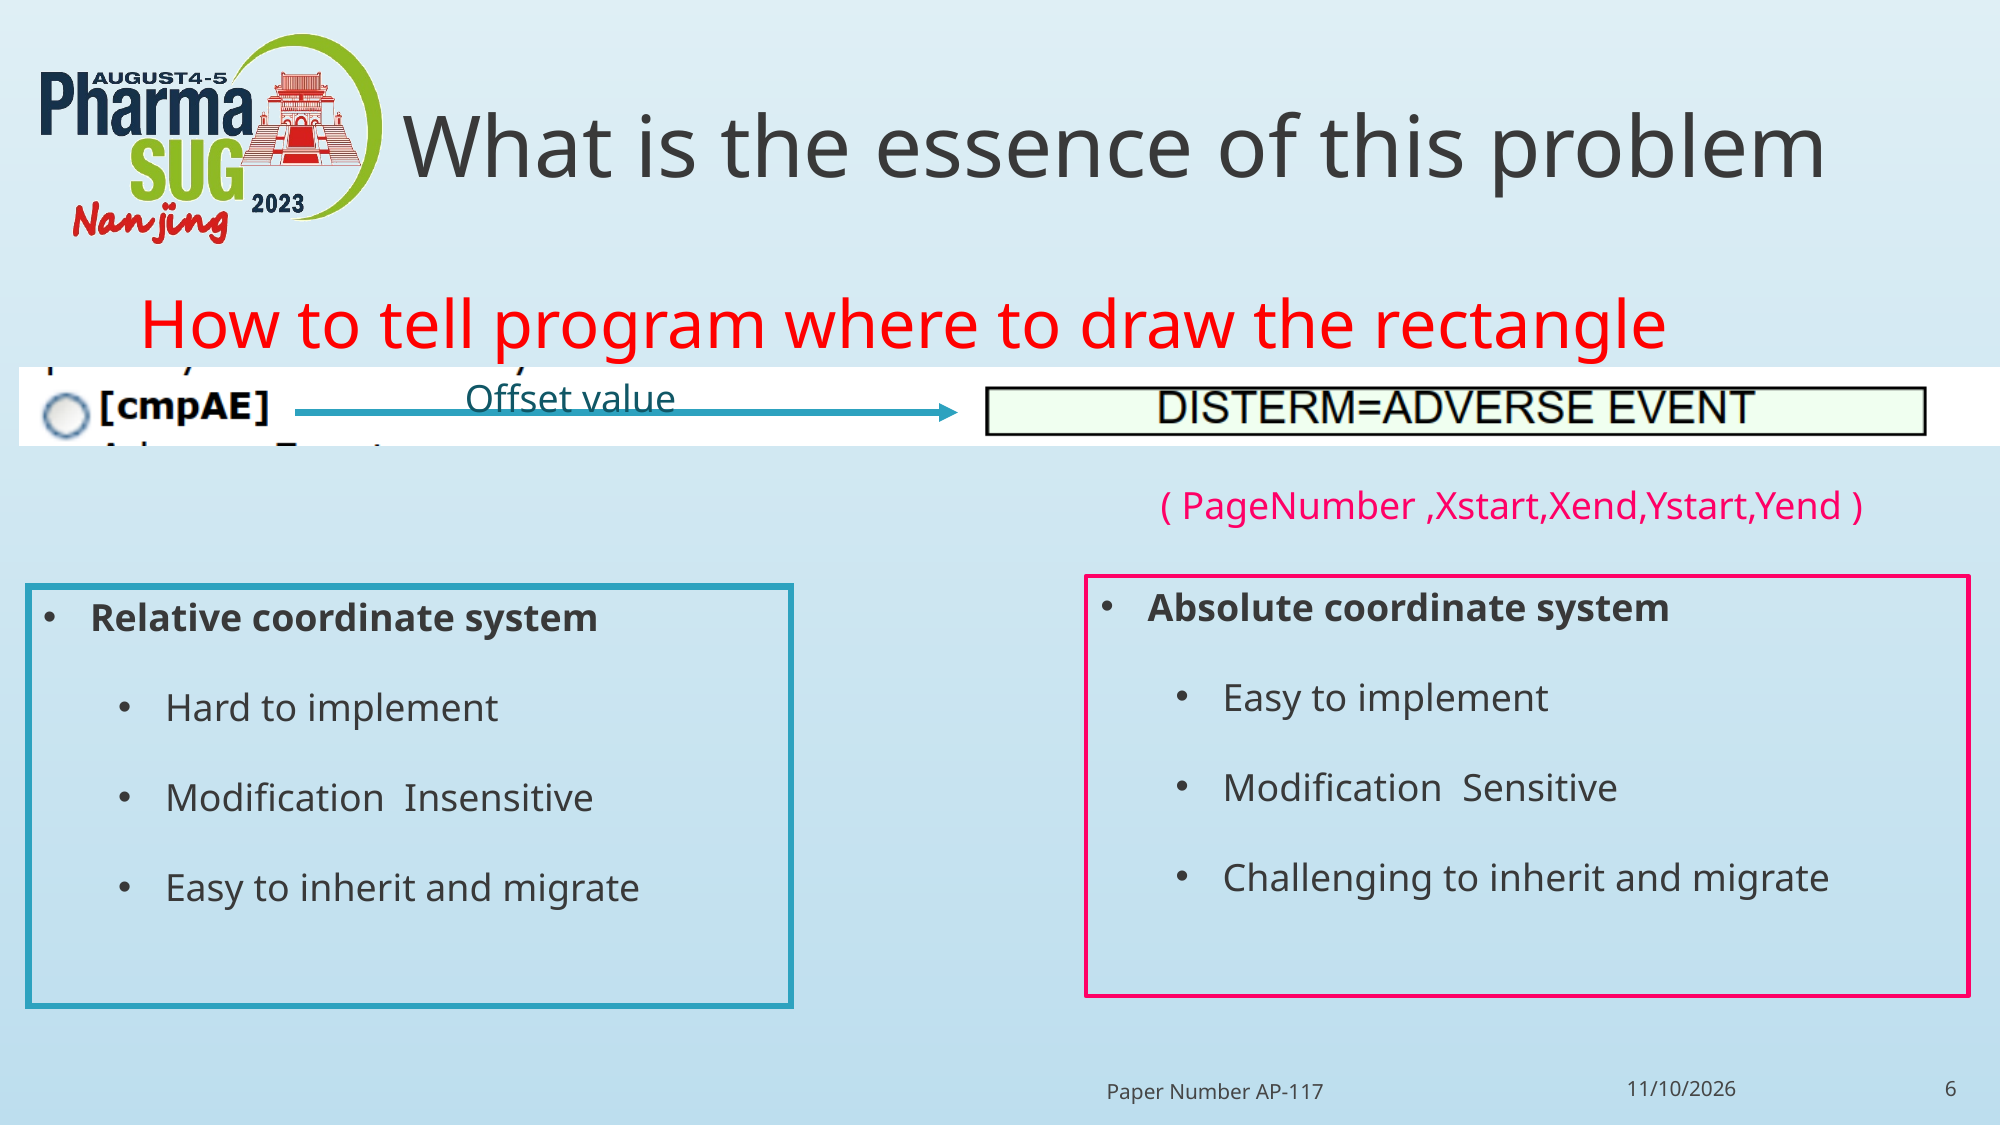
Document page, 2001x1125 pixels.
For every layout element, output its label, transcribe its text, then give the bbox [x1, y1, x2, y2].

text_box How to tell program where to draw the rectangle [125, 274, 1813, 367]
text_box ( PageNumber ,Xstart,Xend,Ystart,Yend ) [1145, 474, 1950, 535]
footer Paper Number AP-117 [957, 1051, 1473, 1112]
text_box Relative coordinate system Hard to implement Modification Insensitive Easy to inherit and migrate [28, 586, 792, 1007]
text_box Absolute coordinate system Easy to implement Modification Sensitive Challenging to inherit and migrate [1085, 576, 1969, 996]
picture [30, 18, 388, 269]
slide_number 6 [1891, 1051, 1972, 1112]
title What is the essence of this problem [387, 50, 1905, 238]
picture [19, 367, 2000, 446]
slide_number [1473, 1051, 1891, 1112]
